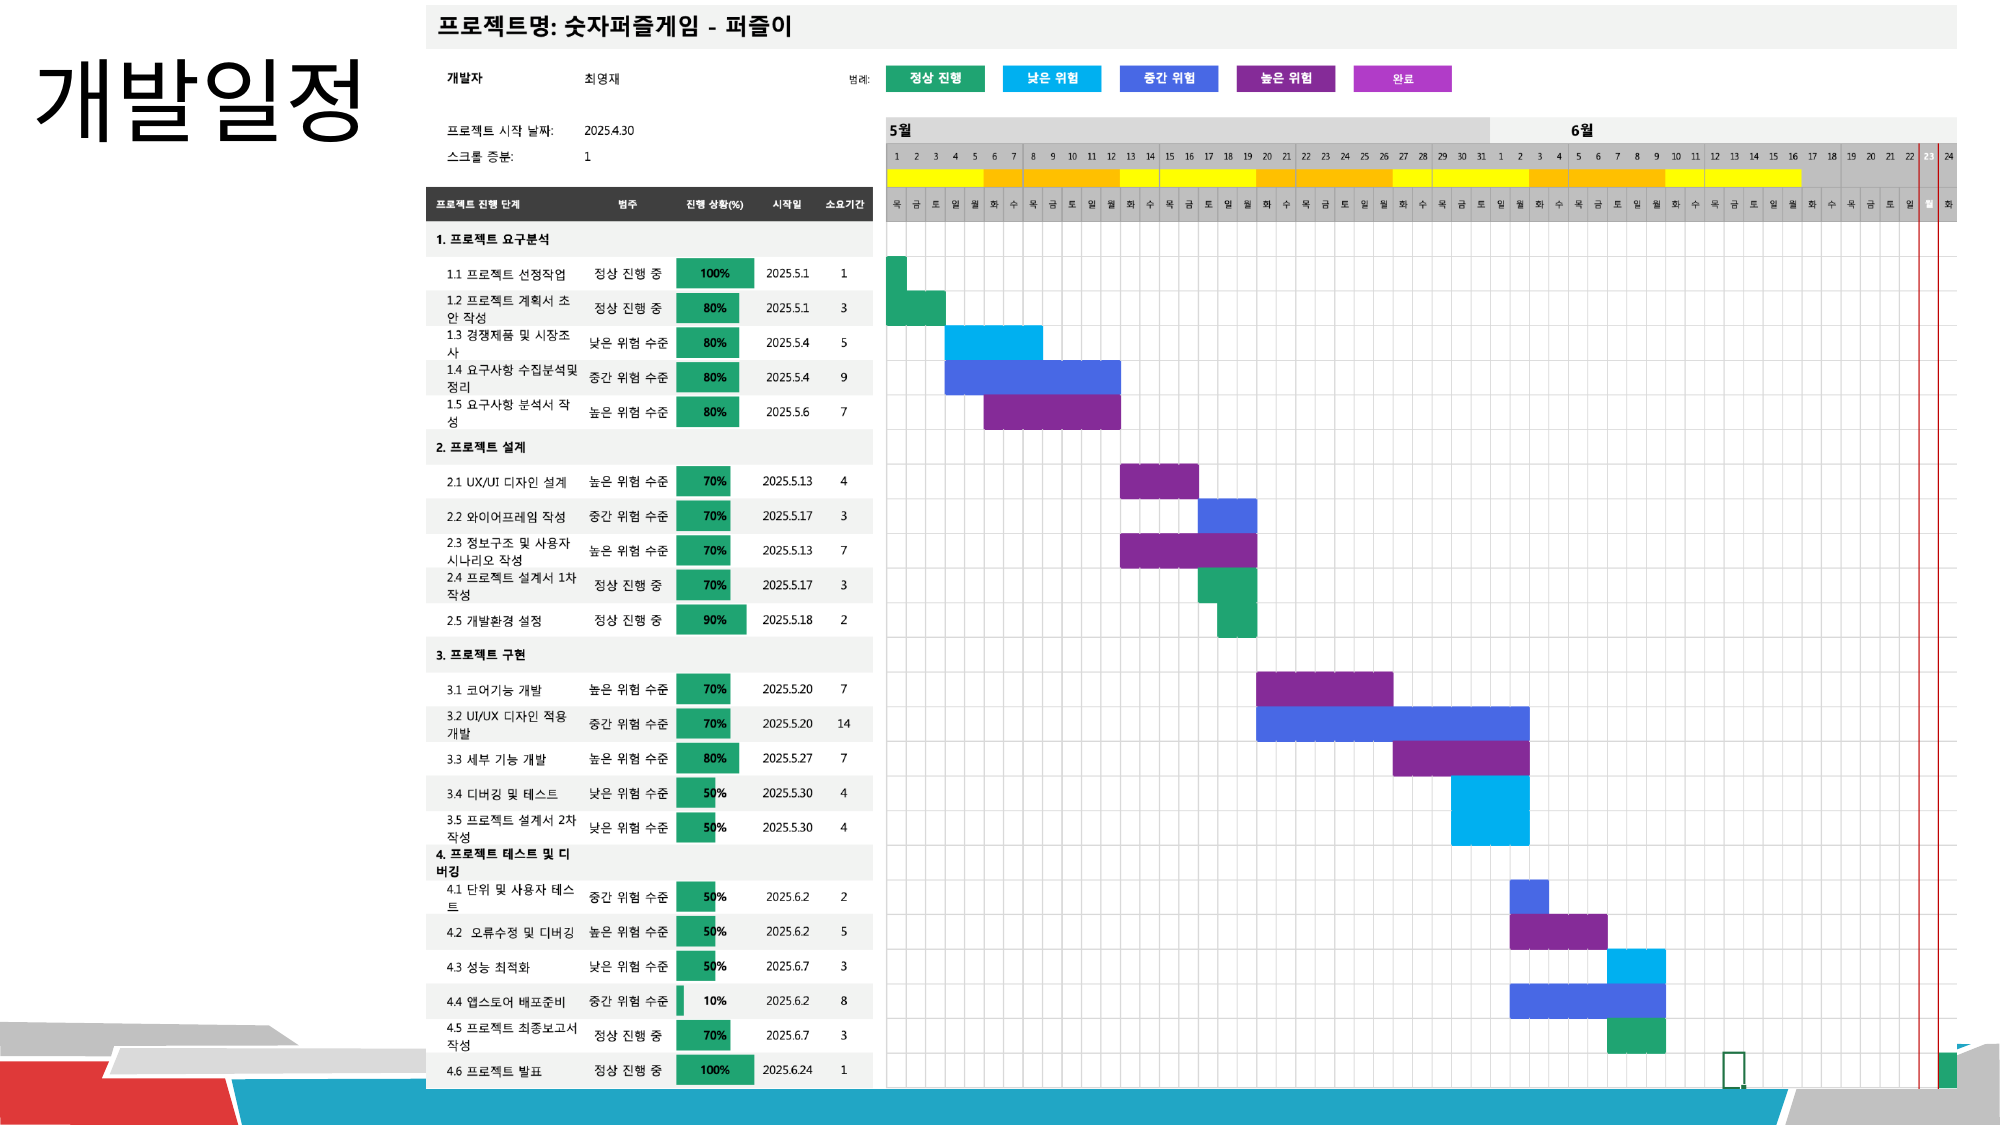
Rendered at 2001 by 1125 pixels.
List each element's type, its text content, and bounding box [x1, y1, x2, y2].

picture [426, 0, 1957, 1089]
title 개발일정 [0, 32, 405, 165]
